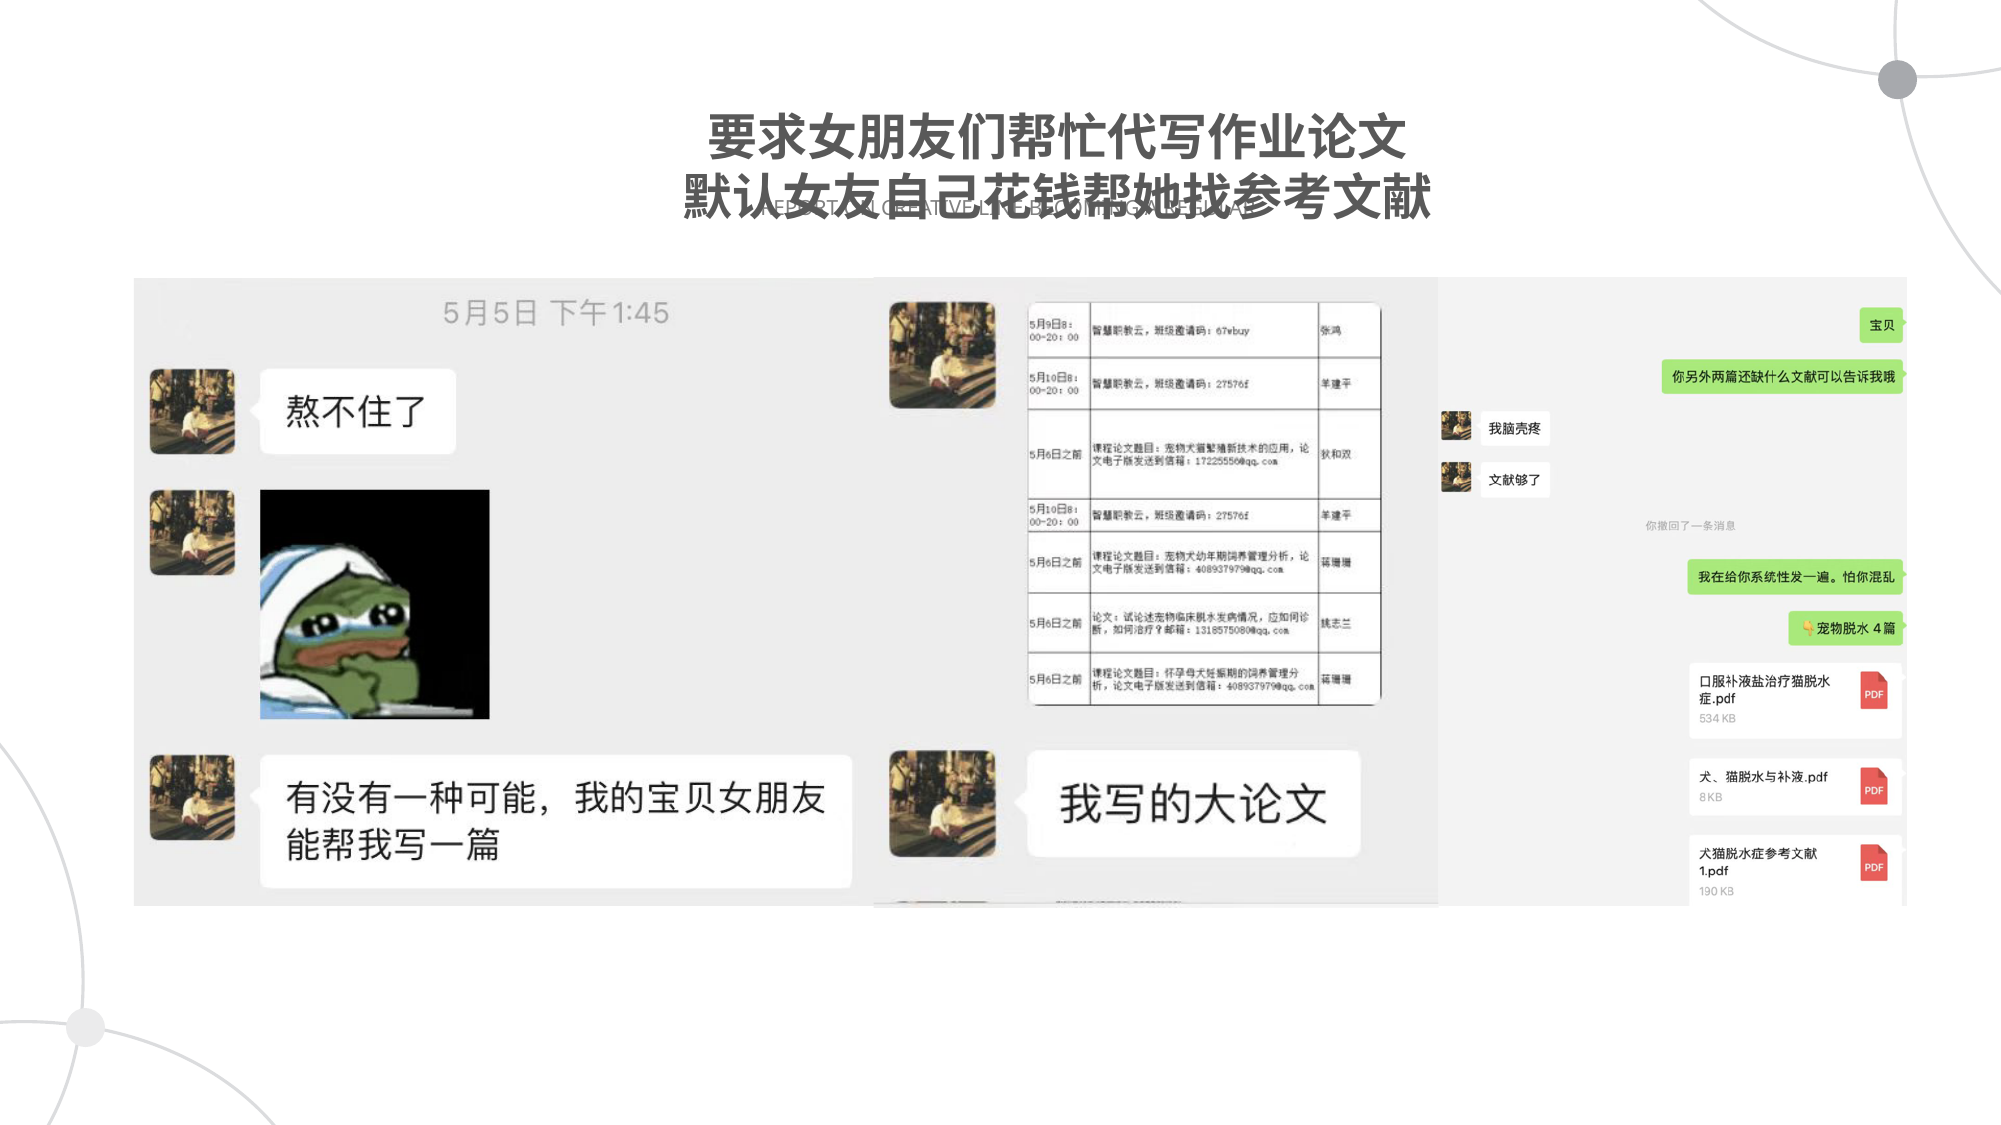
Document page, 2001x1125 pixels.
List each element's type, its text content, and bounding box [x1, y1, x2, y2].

text_box 要求女朋友们帮忙代写作业论文 默认女友自己花钱帮她找参考文献 [663, 97, 1451, 233]
picture [133, 277, 1907, 908]
